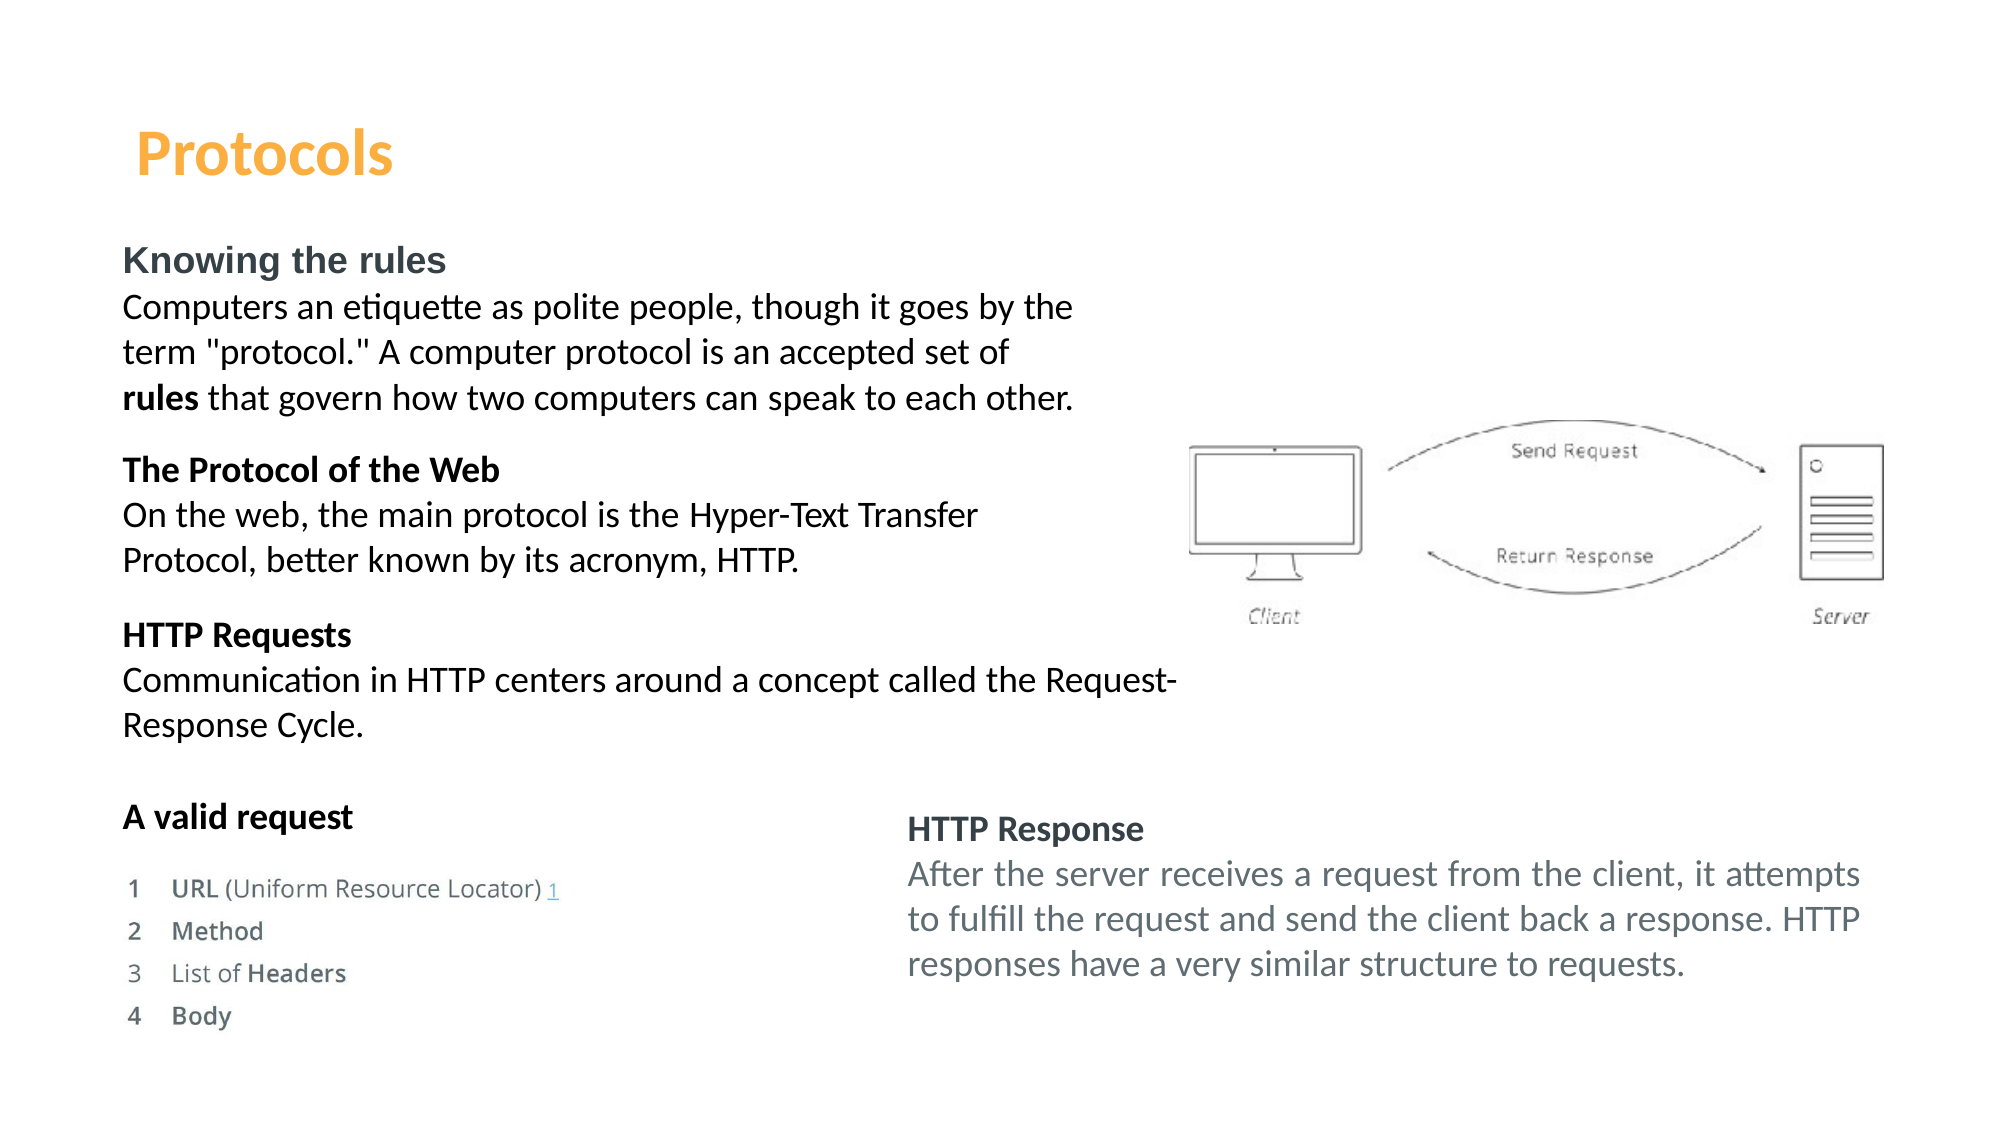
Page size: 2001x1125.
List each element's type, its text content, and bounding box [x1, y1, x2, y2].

text_box A valid request [120, 790, 357, 838]
text_box Knowing the rules Computers an etiquette as polite people, though it goes by the term "protocol." A computer protocol is an accepted set of rules that govern how two computers can speak to each other. The Protocol of the Web On the web, the main protocol is the Hyper-Text Transfer Protocol, better known by its acronym, HTTP. HTTP Requests Communication in HTTP centers around a concept called the Request- Response Cycle. [120, 234, 1190, 745]
picture [123, 869, 900, 1046]
title Protocols [110, 8, 1101, 297]
text_box HTTP Response After the server receives a request from the client, it attempts to fulfill the request and send the client back a response. HTTP responses have a very similar structure to requests. [905, 801, 1861, 985]
picture [1189, 420, 1885, 624]
